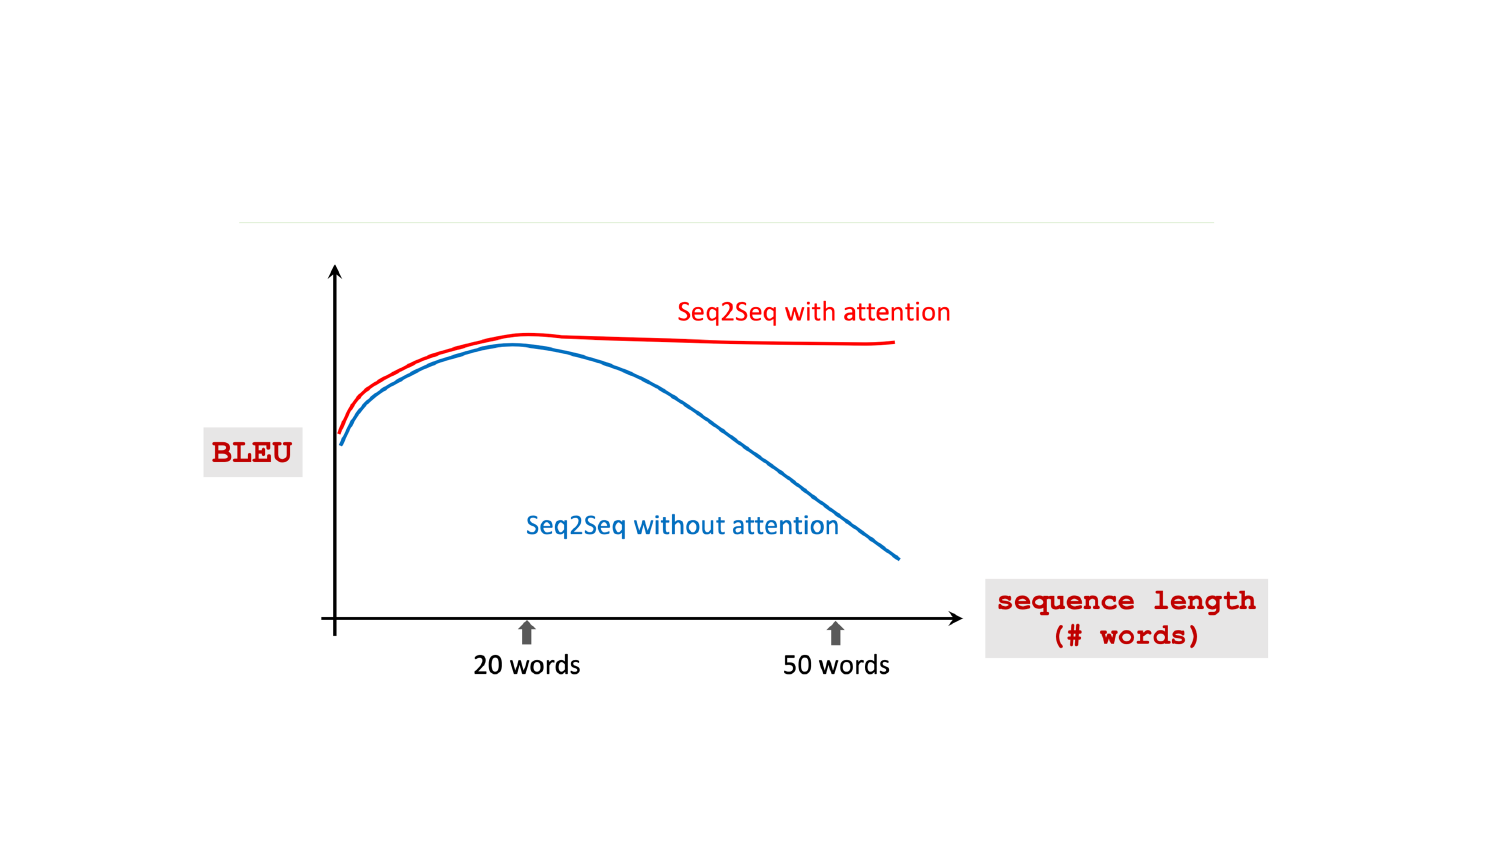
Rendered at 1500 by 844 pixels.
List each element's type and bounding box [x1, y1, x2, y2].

picture [186, 222, 1276, 691]
